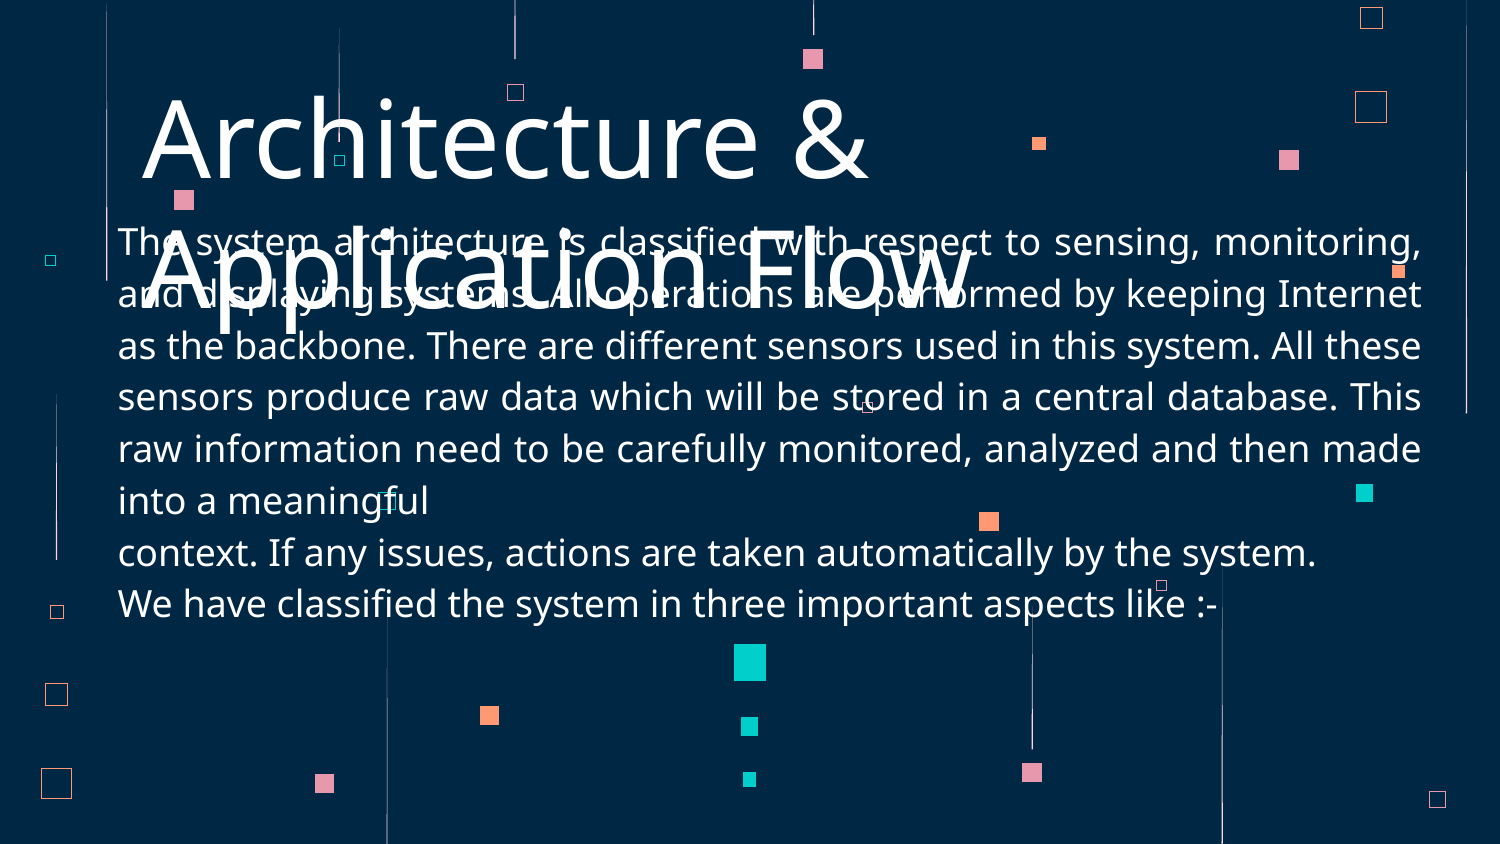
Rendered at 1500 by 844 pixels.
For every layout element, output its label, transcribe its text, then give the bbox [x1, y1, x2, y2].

text_box [314, 773, 335, 794]
text_box The system architecture is classified with respect to sensing, monitoring, and displaying systems. All operations are performed by keeping Internet as the backbone. There are different sensors used in this system. All these sensors produce raw data which will be stored in a central database. This raw information need to be carefully monitored, analyzed and then made into a meaningful context. If any issues, actions are taken automatically by the system. We have classified the system in three important aspects like :- [102, 196, 1439, 722]
text_box [479, 722, 500, 726]
title Architecture & Application Flow [127, 55, 1110, 151]
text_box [733, 644, 767, 787]
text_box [1022, 606, 1043, 783]
